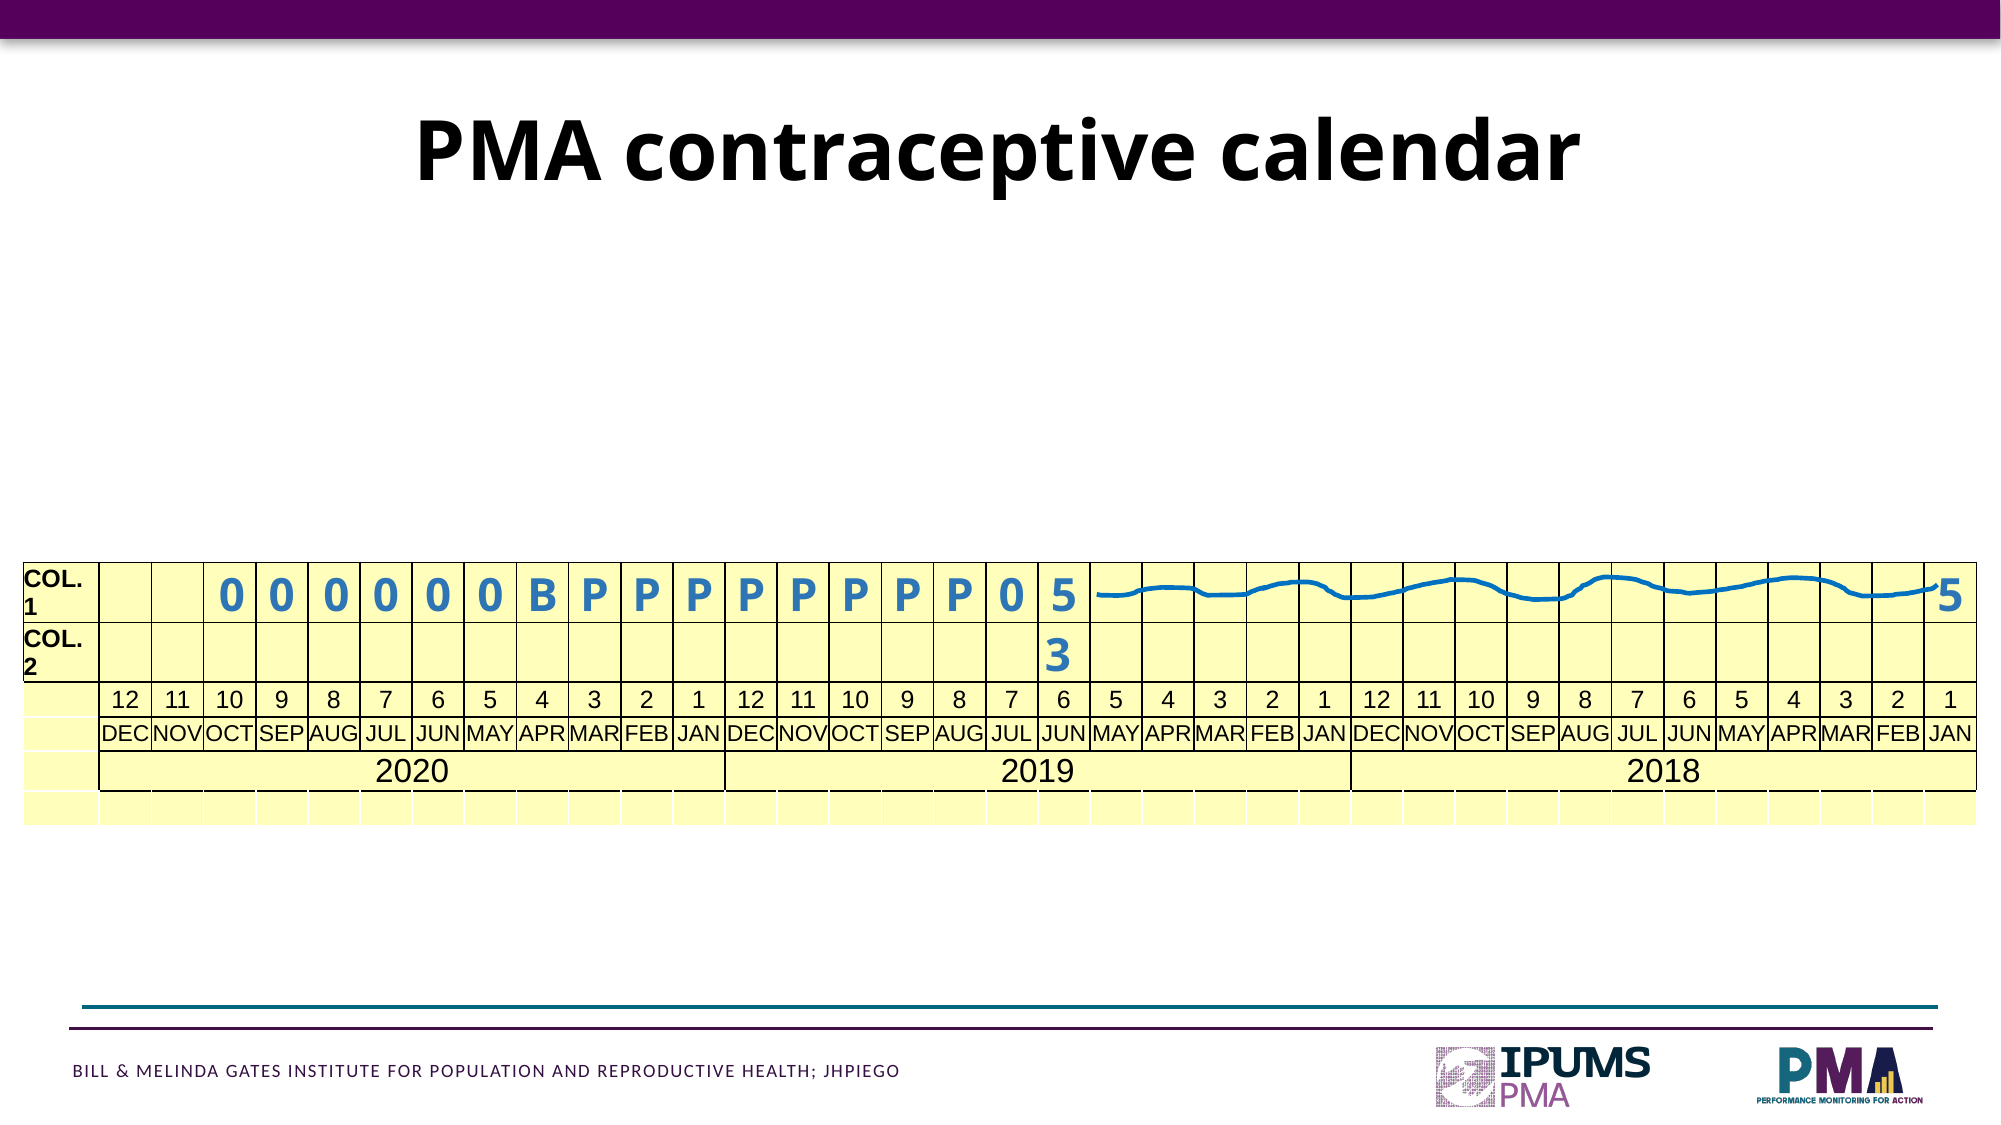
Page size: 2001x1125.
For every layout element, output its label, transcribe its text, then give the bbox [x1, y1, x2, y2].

table_header [1404, 591, 1454, 622]
table_header [1873, 563, 1923, 585]
table_cell SEP [257, 718, 307, 750]
table_cell [1665, 623, 1715, 681]
table_cell [934, 792, 985, 825]
table_header [1873, 593, 1923, 622]
table_cell [1925, 623, 1976, 681]
table_cell JUL [1612, 718, 1663, 750]
table_header [1665, 563, 1715, 587]
table_cell 1 [1925, 683, 1976, 716]
table_cell 7 [1612, 683, 1663, 716]
table_cell [465, 623, 516, 681]
table_cell [152, 623, 203, 681]
table_header [1769, 563, 1819, 578]
table_header [1352, 594, 1402, 622]
table_cell 9 [882, 683, 933, 716]
picture [1748, 1010, 1933, 1125]
table_cell [1247, 623, 1298, 681]
table_cell [1039, 792, 1089, 825]
table_cell [726, 792, 776, 825]
table_cell DEC [100, 718, 151, 750]
table_cell [726, 623, 776, 681]
table_cell [987, 623, 1037, 681]
table_cell 10 [204, 683, 255, 716]
table_cell 4 [1143, 683, 1193, 716]
table_cell [1612, 623, 1663, 681]
table_cell [517, 623, 568, 681]
table_cell FEB [622, 718, 672, 750]
table_cell AUG [309, 718, 359, 750]
table_cell APR [1769, 718, 1819, 750]
table_cell [1352, 792, 1402, 825]
table_cell 10 [830, 683, 881, 716]
table_header [1143, 563, 1193, 587]
table_cell 3 [1039, 623, 1089, 681]
table_cell [1300, 623, 1350, 681]
table_cell 12 [1352, 683, 1402, 716]
table_cell [569, 792, 620, 825]
table_cell OCT [830, 718, 881, 750]
table_header COL. 1 [24, 563, 98, 622]
table_cell 3 [569, 683, 620, 716]
table_cell [1717, 792, 1767, 825]
table_cell 12 [100, 683, 151, 716]
table_cell [882, 623, 933, 681]
table_cell 4 [517, 683, 568, 716]
table_header [1247, 593, 1298, 622]
table_cell 2 [622, 683, 672, 716]
table_cell [830, 623, 881, 681]
table_cell [778, 623, 828, 681]
table_cell JAN [1925, 718, 1976, 750]
table_header [1821, 563, 1871, 585]
table_cell 7 [987, 683, 1037, 716]
table_cell 8 [309, 683, 359, 716]
table_header [1717, 587, 1767, 622]
table_header [1769, 587, 1819, 622]
table_cell [1143, 792, 1193, 825]
table_header [1195, 594, 1246, 622]
table_header 0 [413, 563, 463, 622]
table_cell JUN [1665, 718, 1715, 750]
table_cell 1 [674, 683, 724, 716]
table_cell [622, 623, 672, 681]
picture [1434, 1045, 1650, 1107]
table_cell DEC [726, 718, 776, 750]
table_cell [1456, 623, 1506, 681]
table_cell [204, 792, 255, 825]
table_cell [1560, 792, 1611, 825]
table_cell 6 [413, 683, 463, 716]
table_header [1508, 597, 1558, 622]
table_cell MAY [1091, 718, 1141, 750]
table_cell 5 [465, 683, 516, 716]
table_header [1456, 563, 1506, 589]
table_cell OCT [1456, 718, 1506, 750]
table_cell 11 [1404, 683, 1454, 716]
table_cell JUN [1039, 718, 1089, 750]
table_cell [1091, 623, 1141, 681]
table_cell [830, 792, 881, 825]
table_cell APR [1143, 718, 1193, 750]
table_header P [882, 563, 933, 622]
table_cell [1195, 792, 1246, 825]
table_header 5 [1039, 563, 1089, 622]
table_cell [1925, 792, 1976, 825]
table_cell [361, 623, 411, 681]
table_header 0 [361, 563, 411, 622]
table_header P [674, 563, 724, 622]
table_cell AUG [934, 718, 985, 750]
table_header [1300, 592, 1350, 622]
table_header 0 [465, 563, 516, 622]
table_cell MAR [1195, 718, 1246, 750]
table_cell [1769, 623, 1819, 681]
table_cell [1195, 623, 1246, 681]
table_header 0 [309, 563, 359, 622]
table_cell 2 [1873, 683, 1923, 716]
table_cell 10 [1456, 683, 1506, 716]
table_cell [309, 623, 359, 681]
table_cell [1821, 623, 1871, 681]
table_header [1352, 563, 1402, 591]
table_header P [726, 563, 776, 622]
table_cell [1665, 792, 1715, 825]
table_cell 2019 [726, 752, 1350, 790]
table_header [1560, 589, 1611, 622]
table_cell MAY [465, 718, 516, 750]
table_header 0 [204, 563, 255, 622]
table_cell [622, 792, 672, 825]
table_header [1821, 586, 1871, 622]
table_cell [987, 792, 1037, 825]
table_cell [1821, 792, 1871, 825]
table_cell [100, 623, 151, 681]
table_header [1612, 563, 1663, 586]
table_header [1560, 563, 1611, 589]
table_cell [1456, 792, 1506, 825]
table_cell [882, 792, 933, 825]
table_cell 9 [257, 683, 307, 716]
text_box [1096, 574, 1939, 602]
table_header [100, 563, 151, 622]
table_cell [100, 792, 151, 825]
table_cell JUL [987, 718, 1037, 750]
table_cell [778, 792, 828, 825]
table_cell 6 [1665, 683, 1715, 716]
table_cell [465, 792, 516, 825]
table_cell SEP [1508, 718, 1558, 750]
table_cell MAY [1717, 718, 1767, 750]
table_header [1456, 590, 1506, 622]
table_cell [413, 623, 463, 681]
table_cell [674, 623, 724, 681]
table_cell [1769, 792, 1819, 825]
table_cell [257, 792, 307, 825]
table_cell [1873, 623, 1923, 681]
table_cell [24, 718, 98, 750]
table_header [1665, 593, 1715, 622]
table_cell [1717, 623, 1767, 681]
text_box [0, 0, 2000, 39]
table_cell 3 [1821, 683, 1871, 716]
table_header [1143, 594, 1193, 622]
table_cell [1873, 792, 1923, 825]
table_cell [569, 623, 620, 681]
table_header P [778, 563, 828, 622]
table_cell [1247, 792, 1298, 825]
table_cell 1 [1300, 683, 1350, 716]
table_cell 5 [1717, 683, 1767, 716]
table_cell 6 [1039, 683, 1089, 716]
table_header [1091, 563, 1141, 622]
text_box PMA contraceptive calendar [205, 90, 1814, 205]
table_cell [1404, 792, 1454, 825]
table_cell [152, 792, 203, 825]
table_cell NOV [778, 718, 828, 750]
table_header [1717, 563, 1767, 587]
table_cell [24, 792, 98, 825]
table_cell COL. 2 [24, 623, 98, 681]
table_cell JAN [674, 718, 724, 750]
table_cell 2018 [1352, 752, 1976, 790]
table_cell FEB [1247, 718, 1298, 750]
table_cell [257, 623, 307, 681]
table_cell APR [517, 718, 568, 750]
table_header P [622, 563, 672, 622]
table_cell SEP [882, 718, 933, 750]
table_cell [934, 623, 985, 681]
table_cell [1508, 623, 1558, 681]
table_cell 8 [934, 683, 985, 716]
table_cell [517, 792, 568, 825]
table_cell [361, 792, 411, 825]
table_cell JAN [1300, 718, 1350, 750]
table_cell 2 [1247, 683, 1298, 716]
table_cell AUG [1560, 718, 1611, 750]
table_cell NOV [1404, 718, 1454, 750]
table_header [1404, 563, 1454, 587]
table_cell JUL [361, 718, 411, 750]
table_cell 8 [1560, 683, 1611, 716]
table_cell 4 [1769, 683, 1819, 716]
table_header P [934, 563, 985, 622]
table_header [1508, 563, 1558, 589]
table_cell 9 [1508, 683, 1558, 716]
table_cell [1612, 792, 1663, 825]
table_cell 12 [726, 683, 776, 716]
table_cell 11 [778, 683, 828, 716]
table_cell [204, 623, 255, 681]
table_header [1247, 563, 1298, 591]
table_header P [569, 563, 620, 622]
table_cell JUN [413, 718, 463, 750]
table_cell FEB [1873, 718, 1923, 750]
table_cell 2020 [100, 752, 724, 790]
table_header [152, 563, 203, 622]
table_cell MAR [1821, 718, 1871, 750]
table_cell [1404, 623, 1454, 681]
table_cell NOV [152, 718, 203, 750]
table_header [1300, 563, 1350, 591]
table_cell 5 [1091, 683, 1141, 716]
table_header 5 [1925, 563, 1976, 622]
table_header 0 [987, 563, 1037, 622]
table_cell [24, 683, 98, 716]
table_cell 11 [152, 683, 203, 716]
table_cell OCT [204, 718, 255, 750]
table_header [1612, 588, 1663, 622]
table_cell [24, 752, 98, 790]
table_cell 7 [361, 683, 411, 716]
table_header [1195, 563, 1246, 593]
table_header B [517, 563, 568, 622]
table_cell [1560, 623, 1611, 681]
table_cell DEC [1352, 718, 1402, 750]
table_cell [674, 792, 724, 825]
table_cell [1352, 623, 1402, 681]
table_cell [413, 792, 463, 825]
table_cell [309, 792, 359, 825]
table_cell 3 [1195, 683, 1246, 716]
table_header 0 [257, 563, 307, 622]
table_cell [1091, 792, 1141, 825]
table_cell MAR [569, 718, 620, 750]
table_cell [1508, 792, 1558, 825]
table_header P [830, 563, 881, 622]
table_cell [1300, 792, 1350, 825]
table_cell [1143, 623, 1193, 681]
